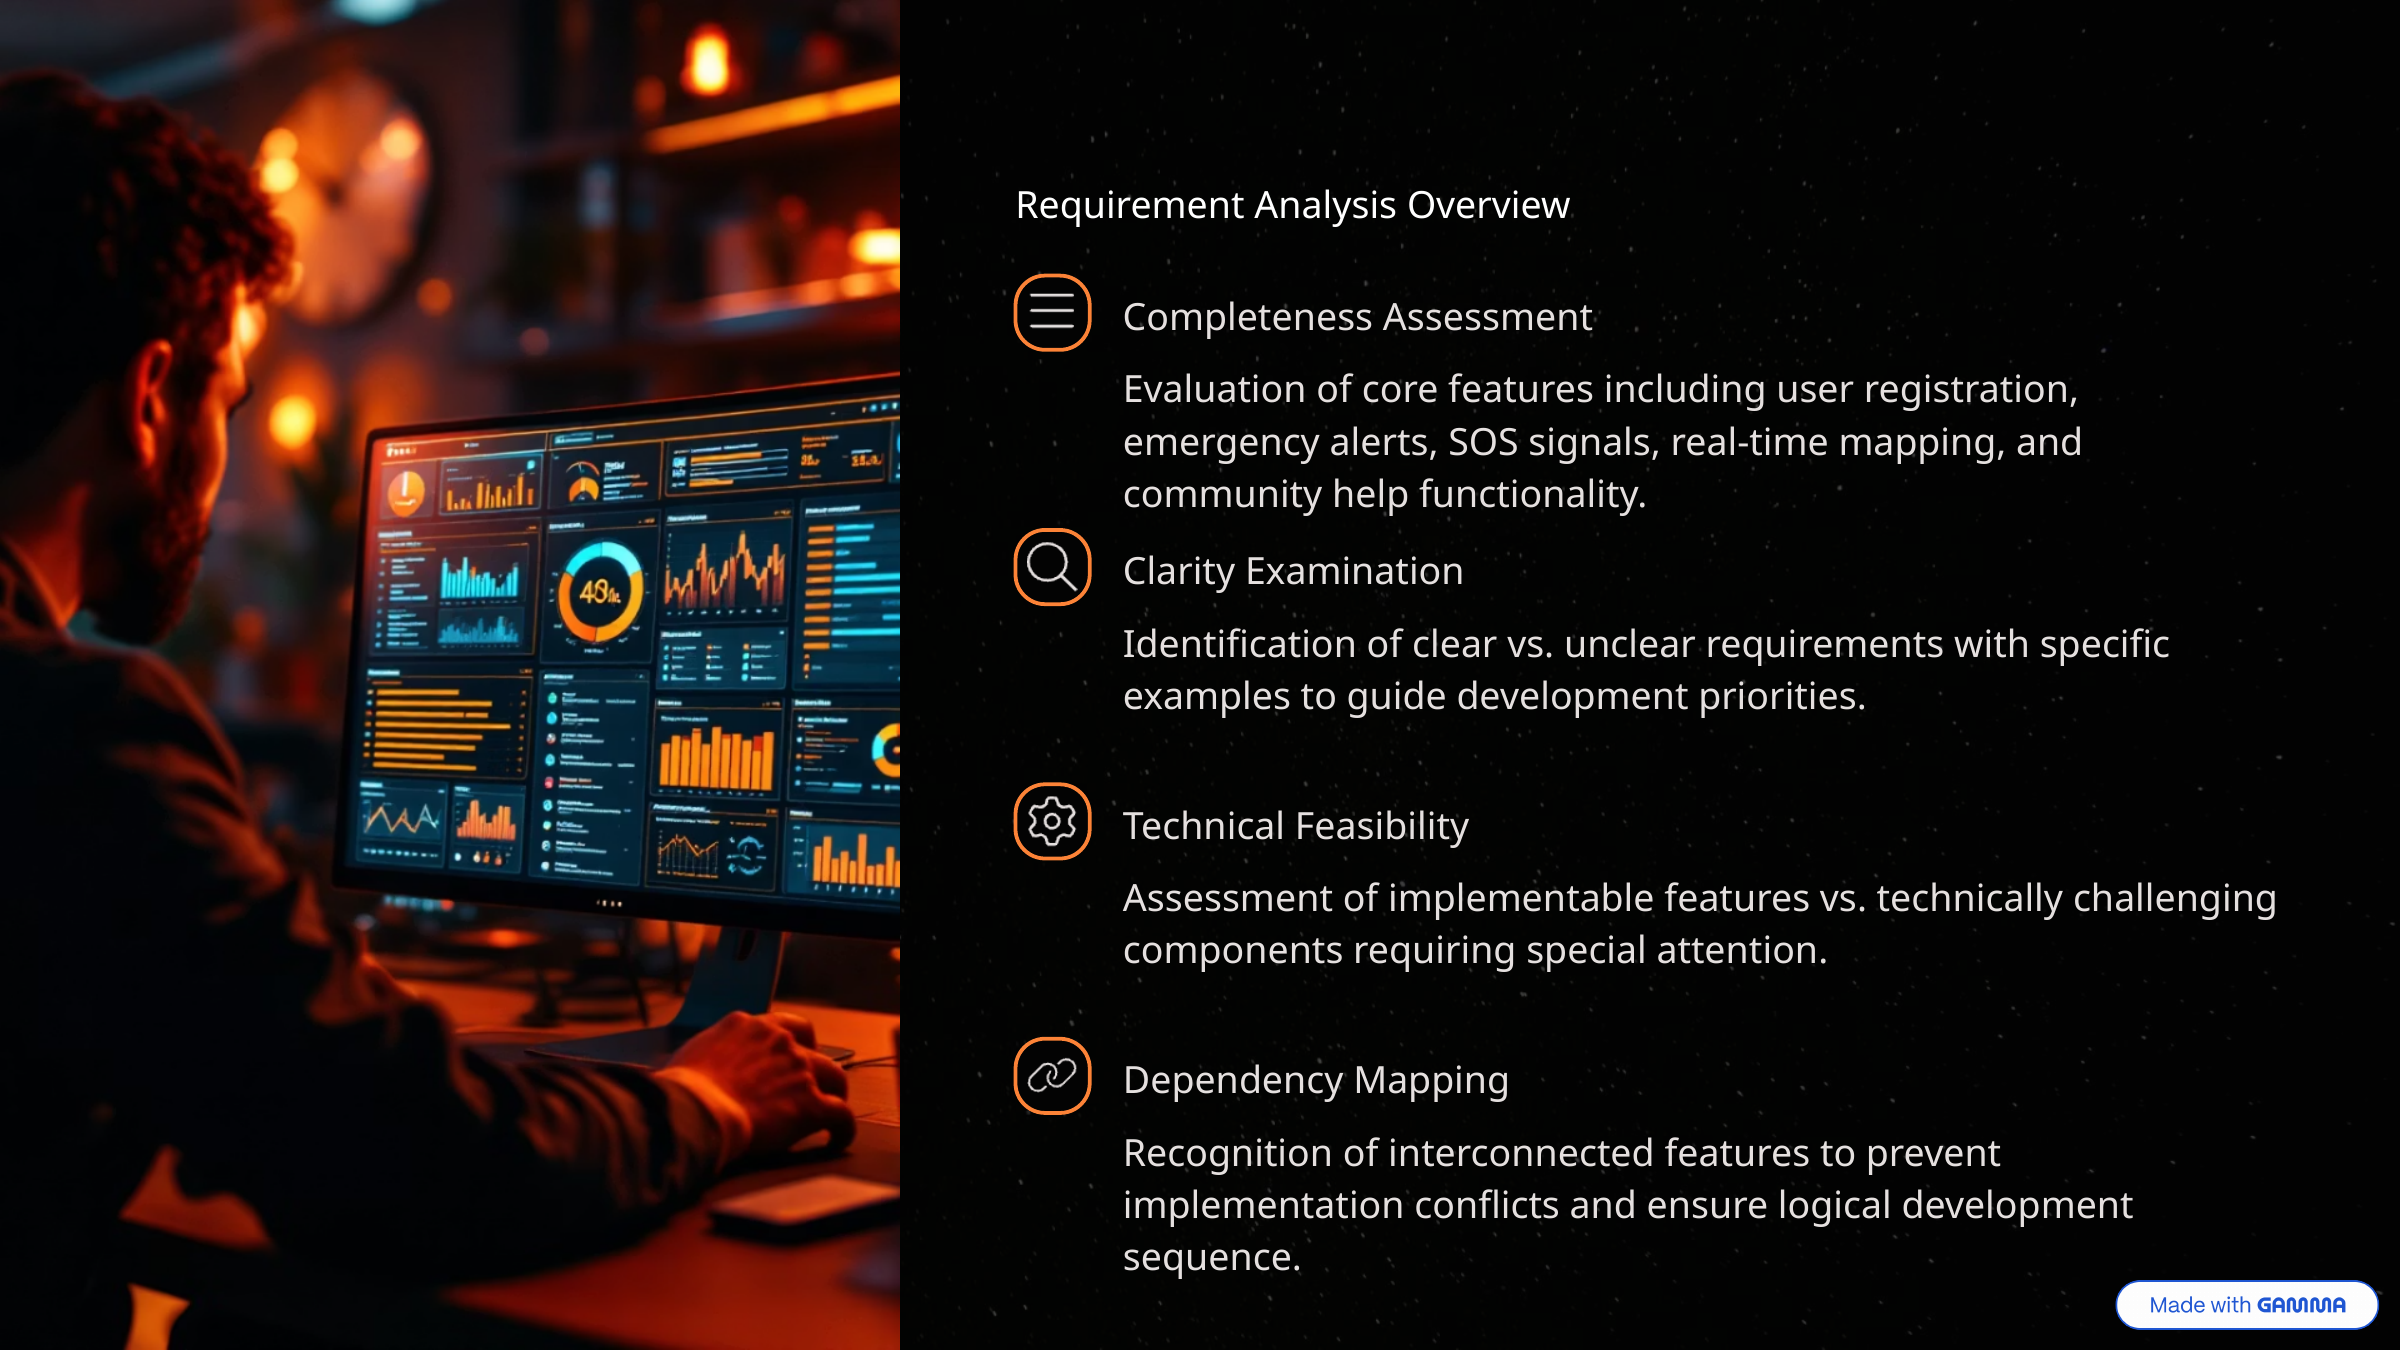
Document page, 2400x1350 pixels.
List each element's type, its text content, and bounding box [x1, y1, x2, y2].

text_box [1028, 1038, 1077, 1044]
text_box Identification of clear vs. unclear requirements with specific examples to guide development priorities. [1122, 612, 2285, 719]
text_box Evaluation of core features including user registration, emergency alerts, SOS signals, real-time mapping, and community help functionality. [1122, 358, 2285, 464]
text_box [1015, 1044, 1090, 1113]
text_box Recognition of interconnected features to prevent implementation conflicts and ensure logical development sequence. [1122, 1121, 2285, 1227]
text_box [1028, 275, 1077, 281]
text_box Requirement Analysis Overview [1015, 122, 2239, 227]
text_box [1015, 529, 1090, 605]
text_box [1015, 784, 1090, 859]
text_box Technical Feasibility [1122, 795, 1536, 848]
text_box Clarity Examination [1122, 541, 1536, 593]
text_box Assessment of implementable features vs. technically challenging components requiring special attention. [1122, 867, 2285, 973]
text_box Dependency Mapping [1122, 1050, 1540, 1102]
picture [0, 0, 2400, 1350]
text_box Completeness Assessment [1122, 286, 1634, 339]
text_box [1015, 281, 1090, 350]
